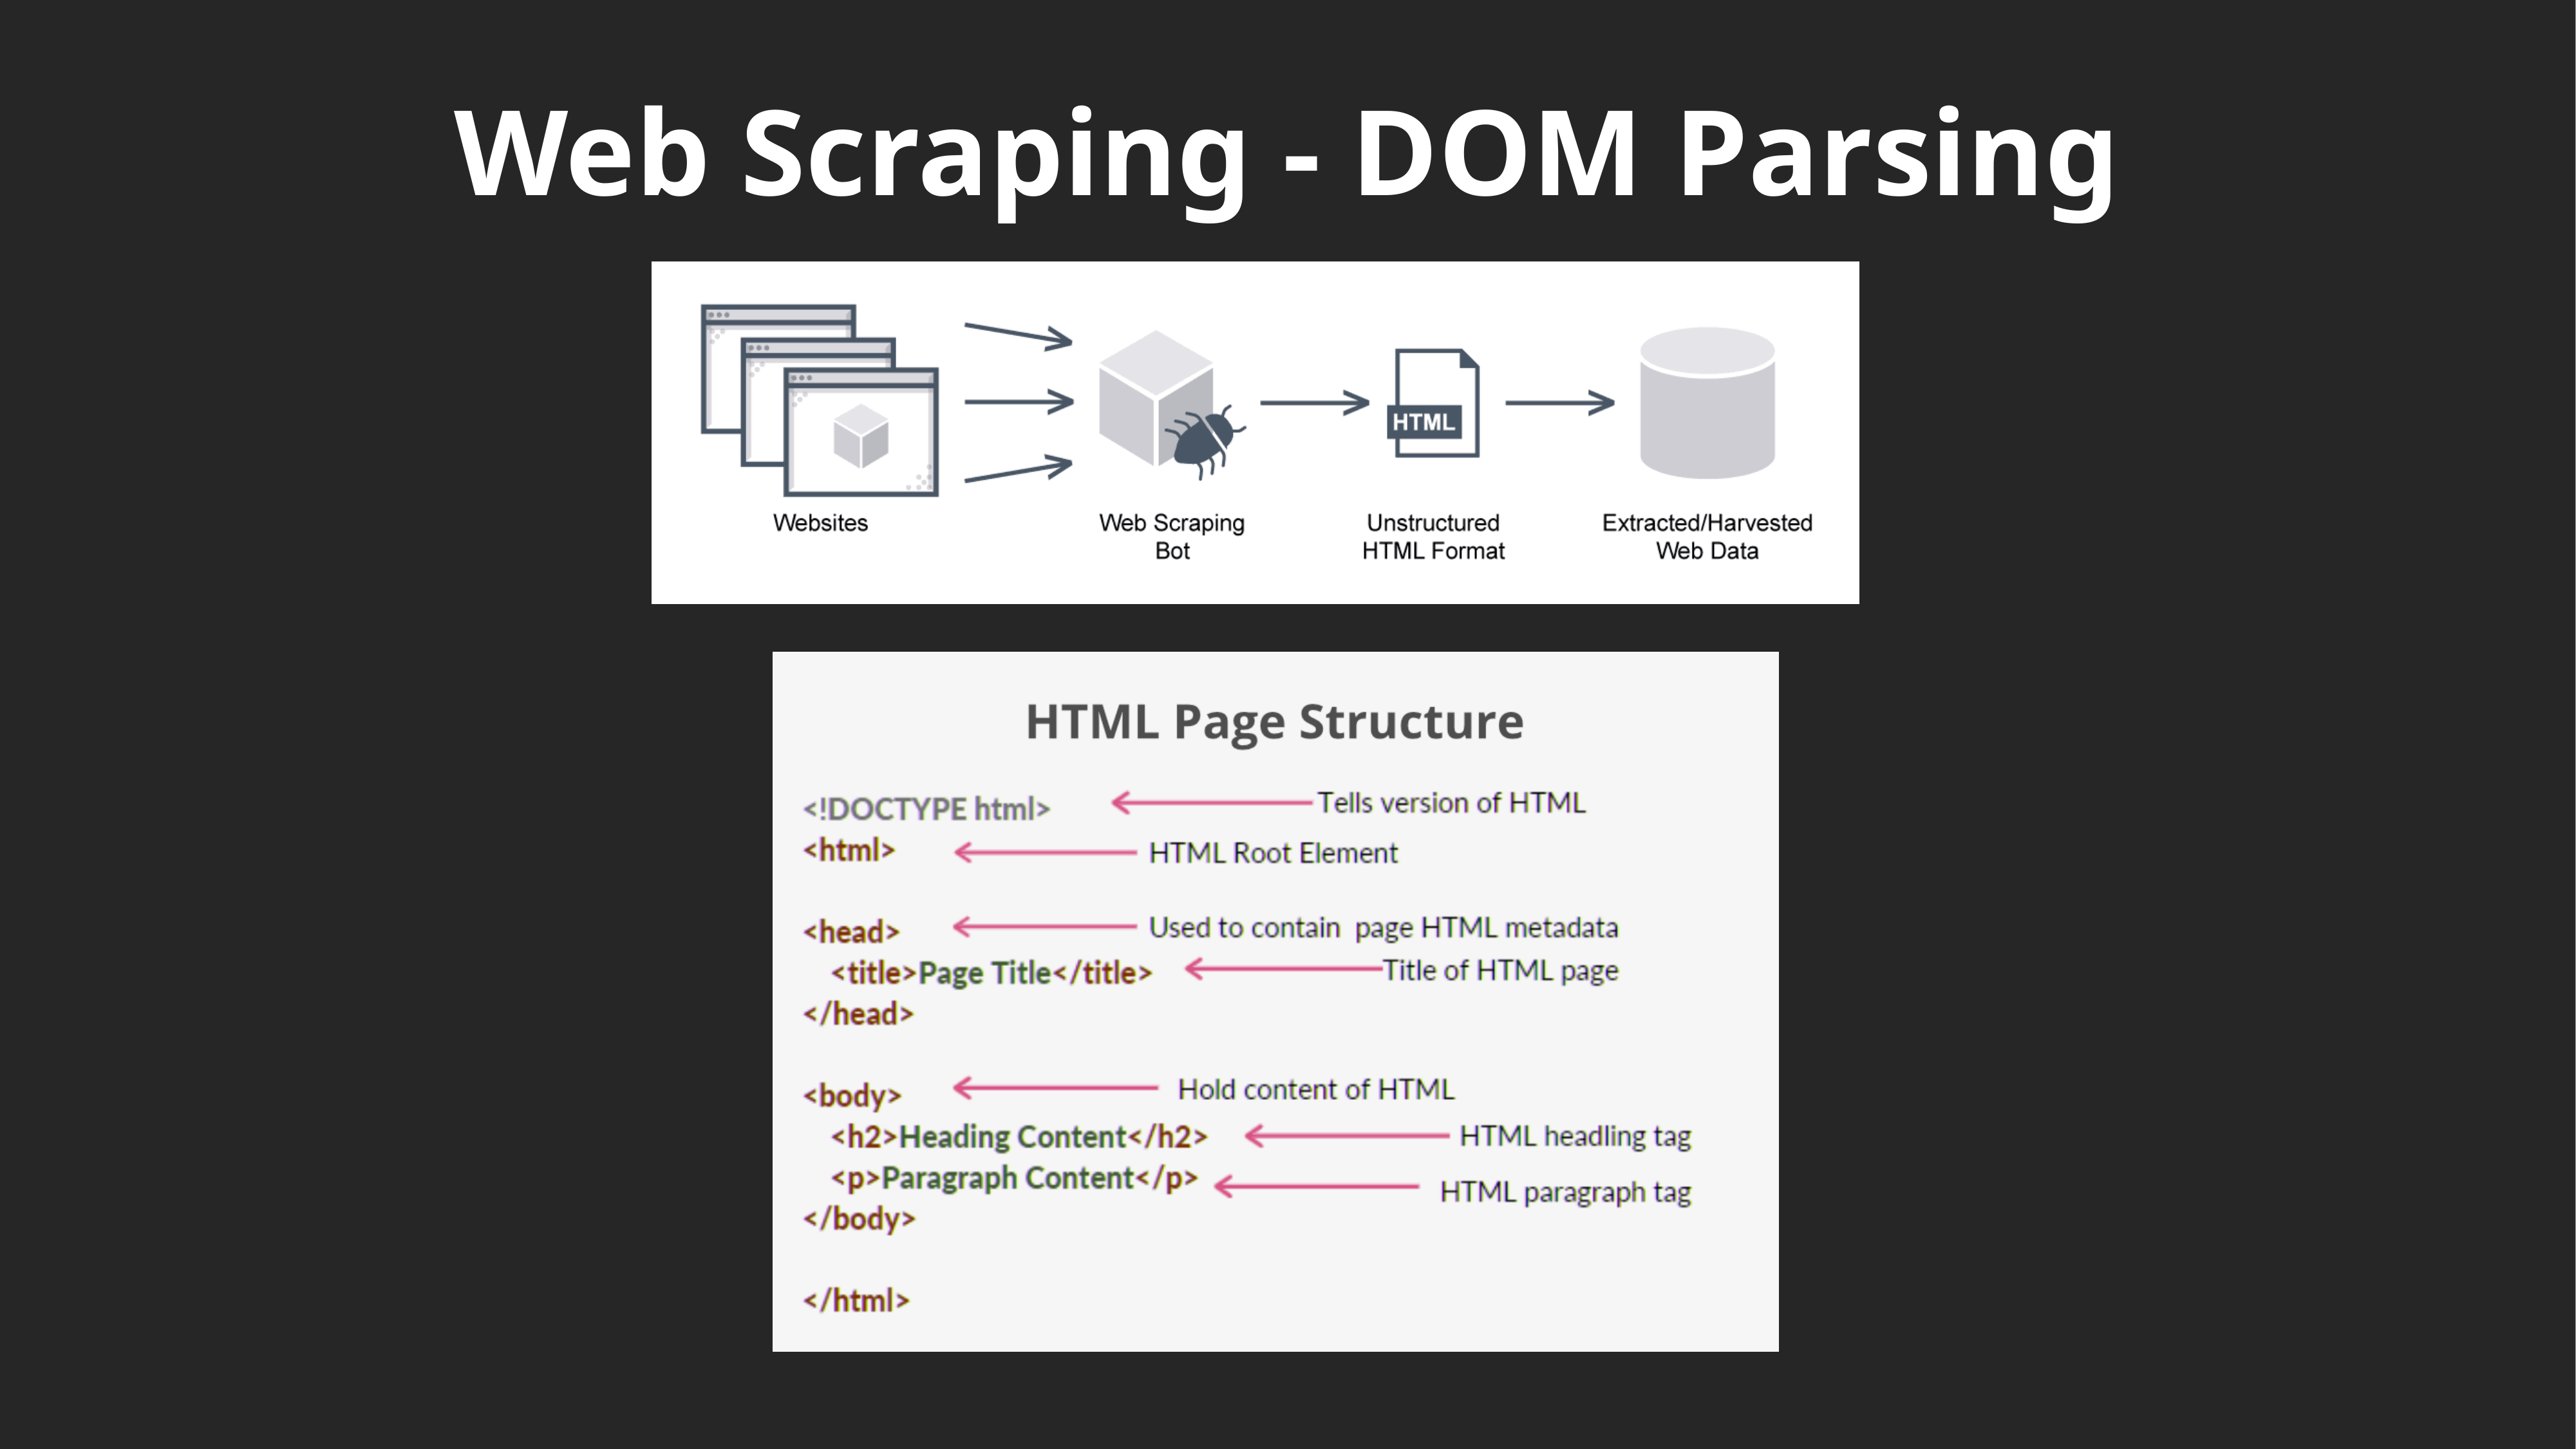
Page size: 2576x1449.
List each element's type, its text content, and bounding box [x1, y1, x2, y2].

picture [652, 261, 1859, 604]
title Web Scraping - DOM Parsing [129, 72, 2447, 314]
picture [772, 652, 1779, 1352]
